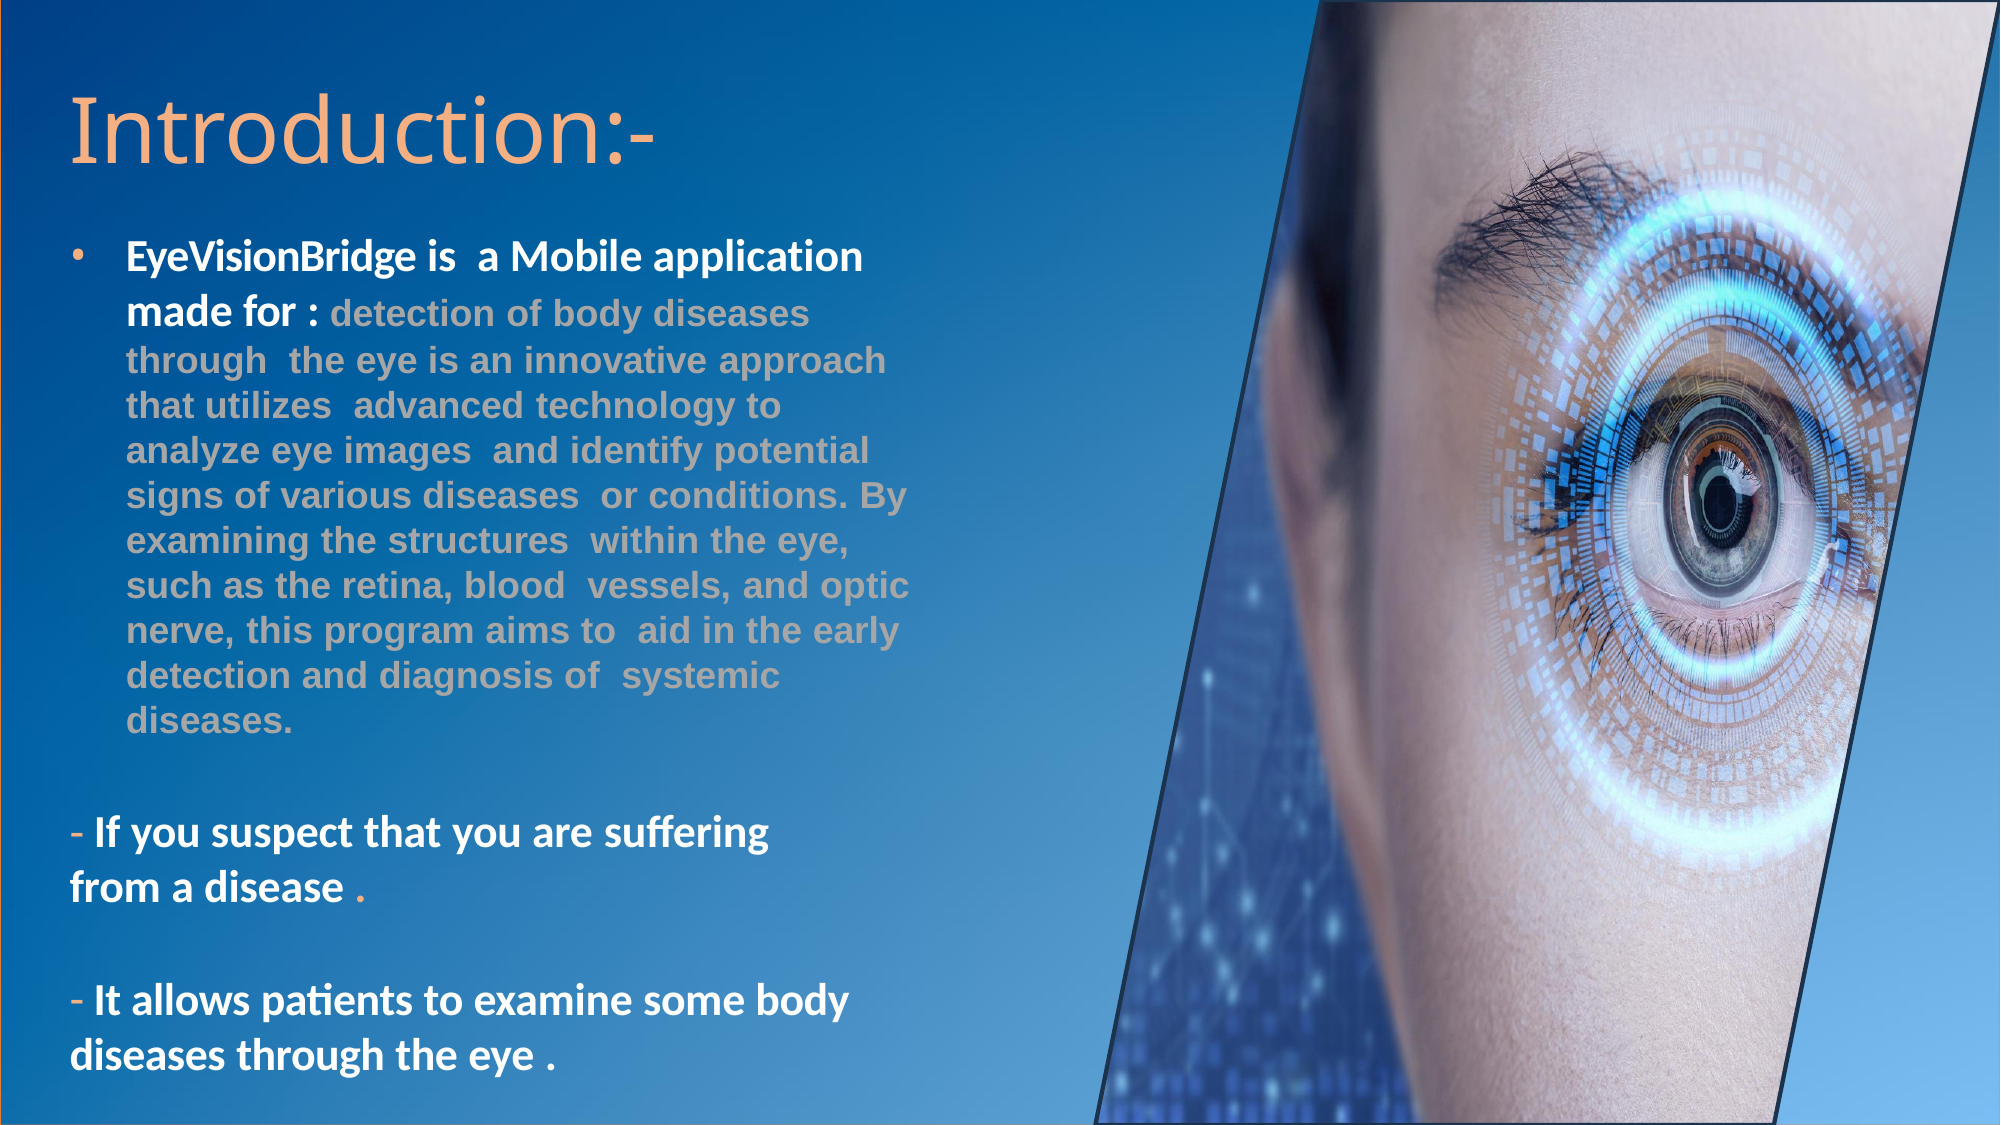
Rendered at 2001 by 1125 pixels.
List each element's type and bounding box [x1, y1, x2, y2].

text_box [1093, 0, 2000, 1125]
picture [0, 0, 1093, 1125]
